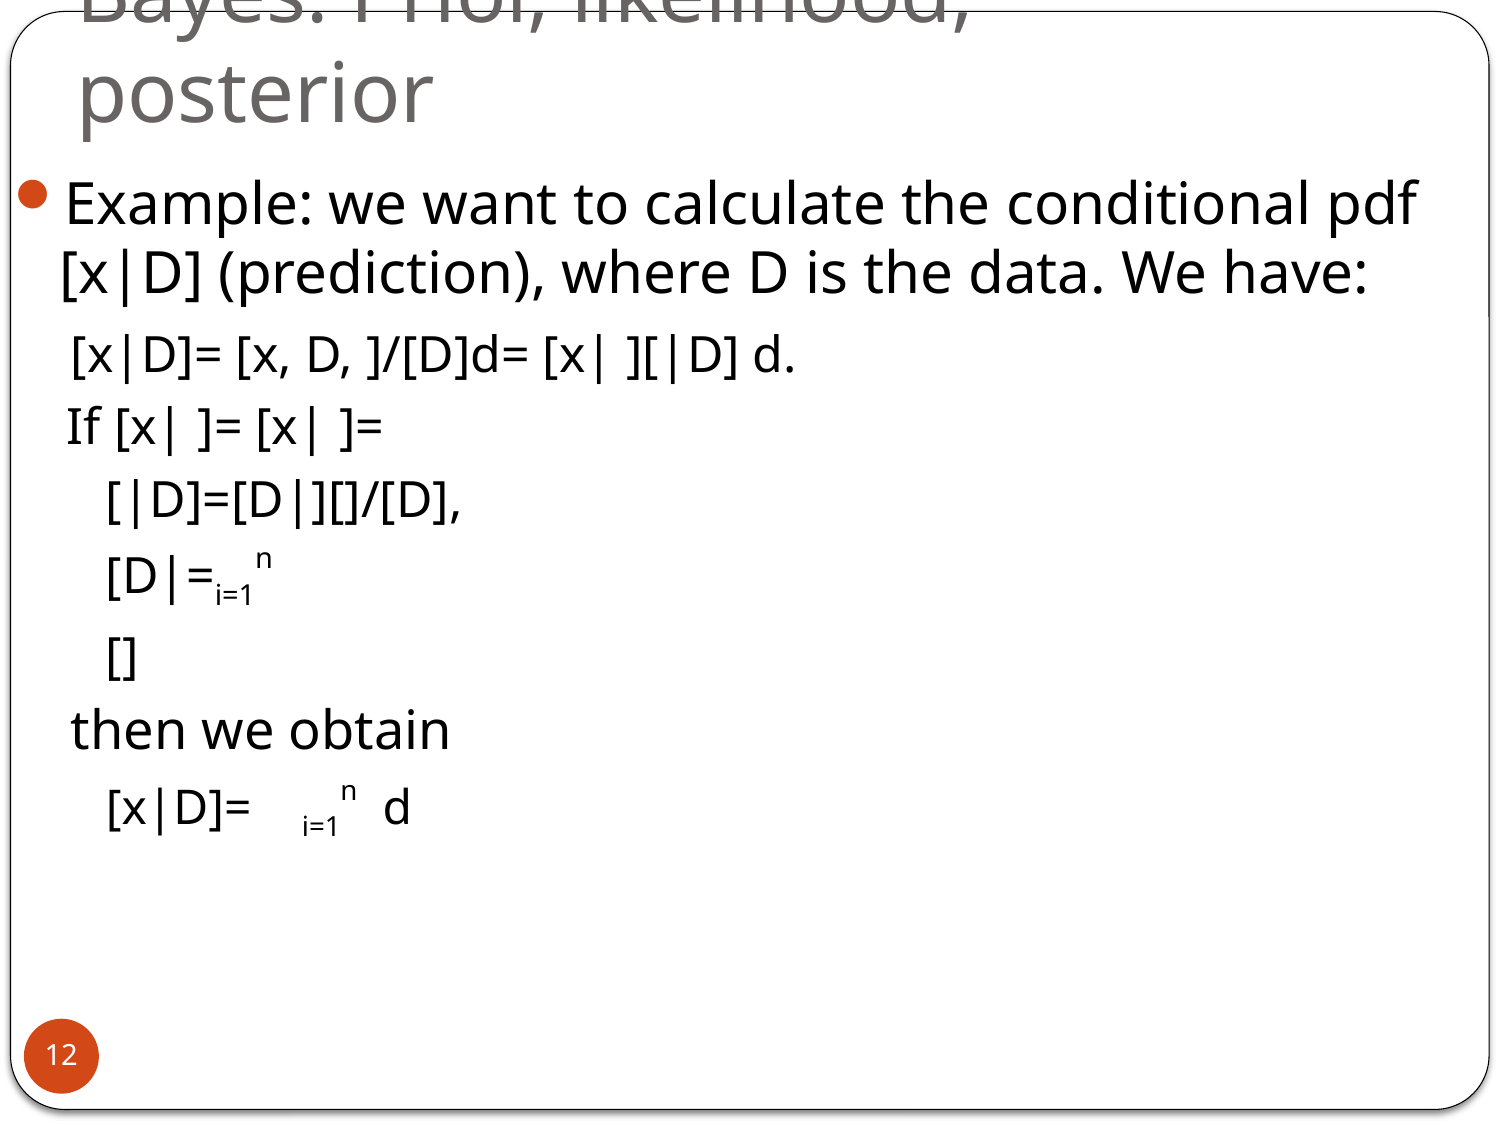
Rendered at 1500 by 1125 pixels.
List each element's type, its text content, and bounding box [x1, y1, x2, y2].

title Bayes: Prior, likelihood, posterior [61, 26, 1337, 155]
slide_number 12 [23, 1018, 99, 1094]
